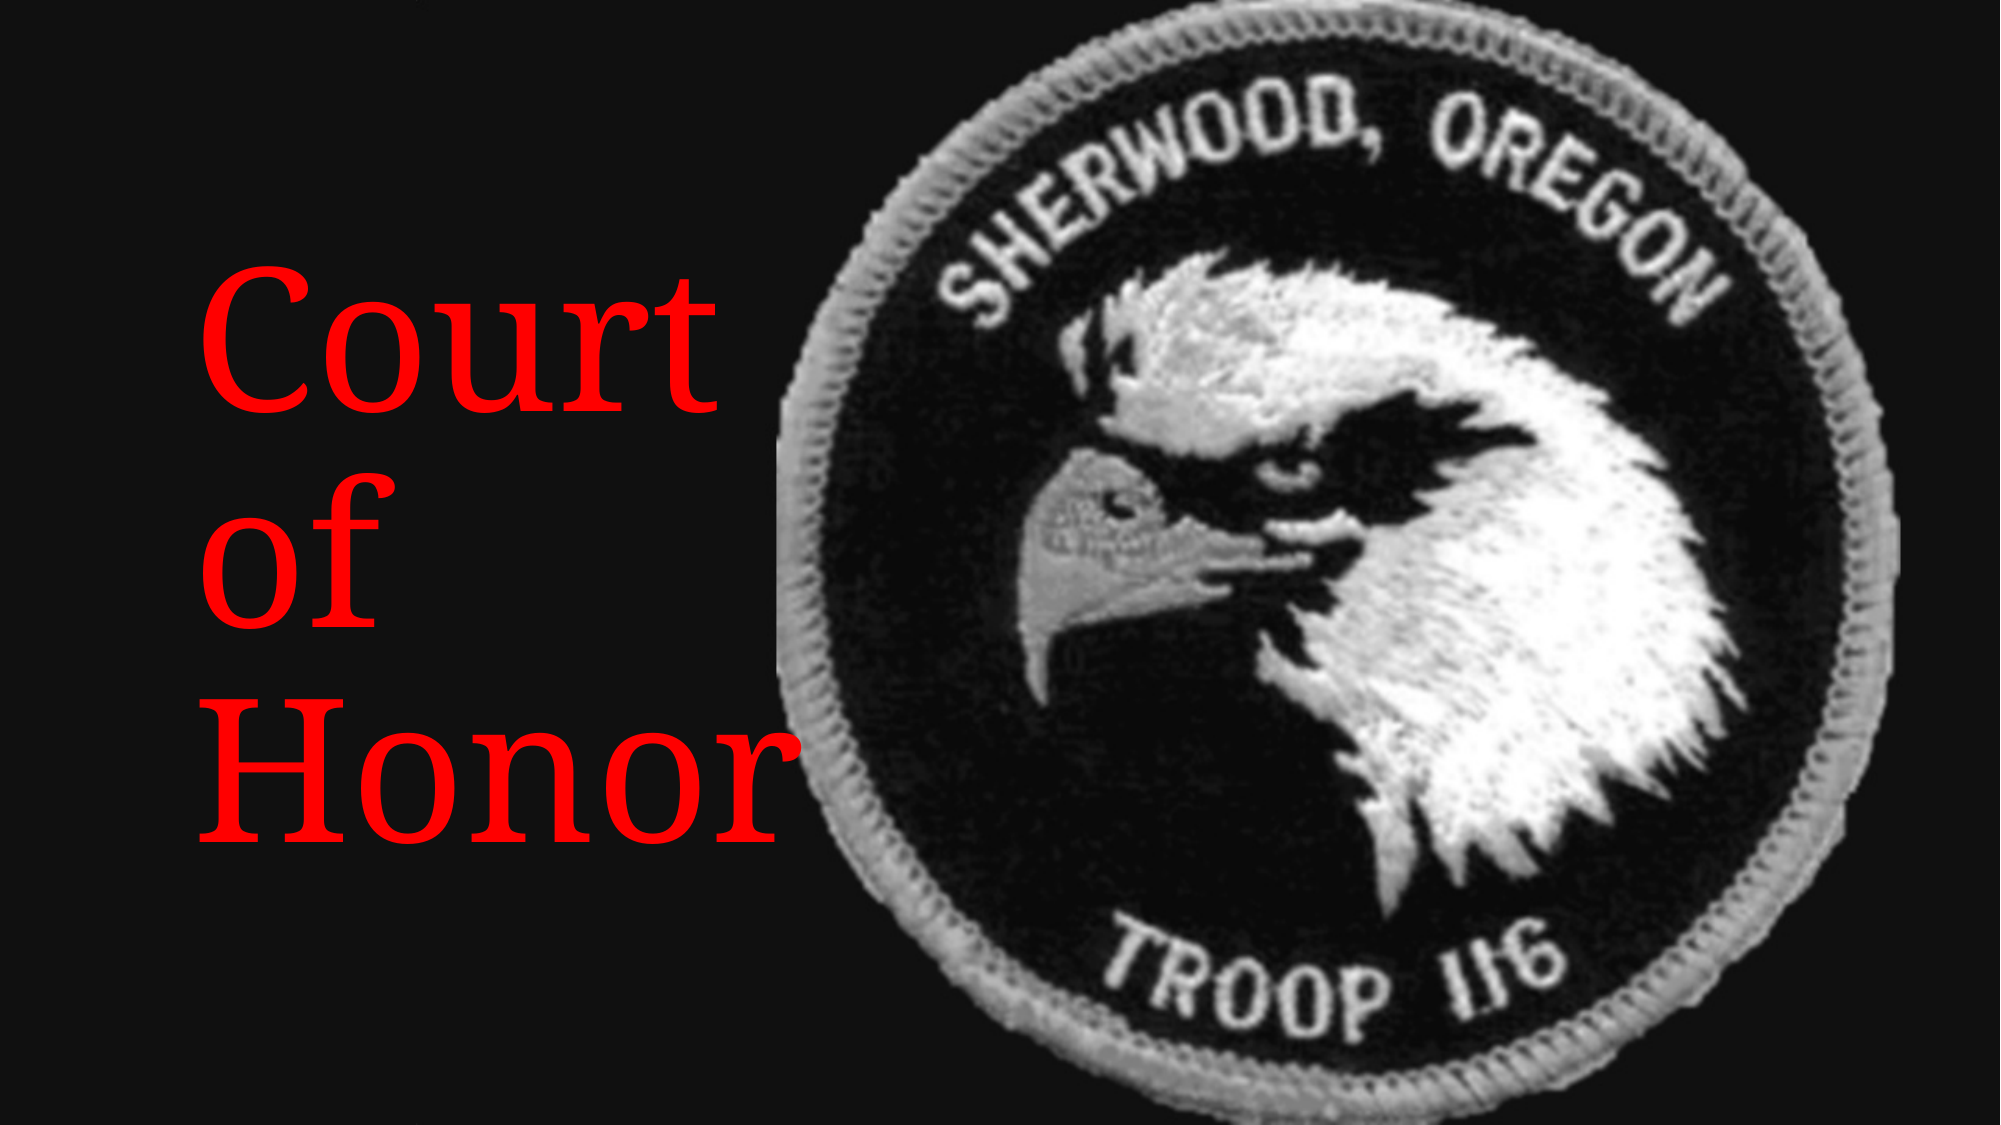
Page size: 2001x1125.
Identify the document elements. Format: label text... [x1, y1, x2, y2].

picture [416, 0, 2000, 1125]
text_box Court of Honor [177, 260, 416, 865]
